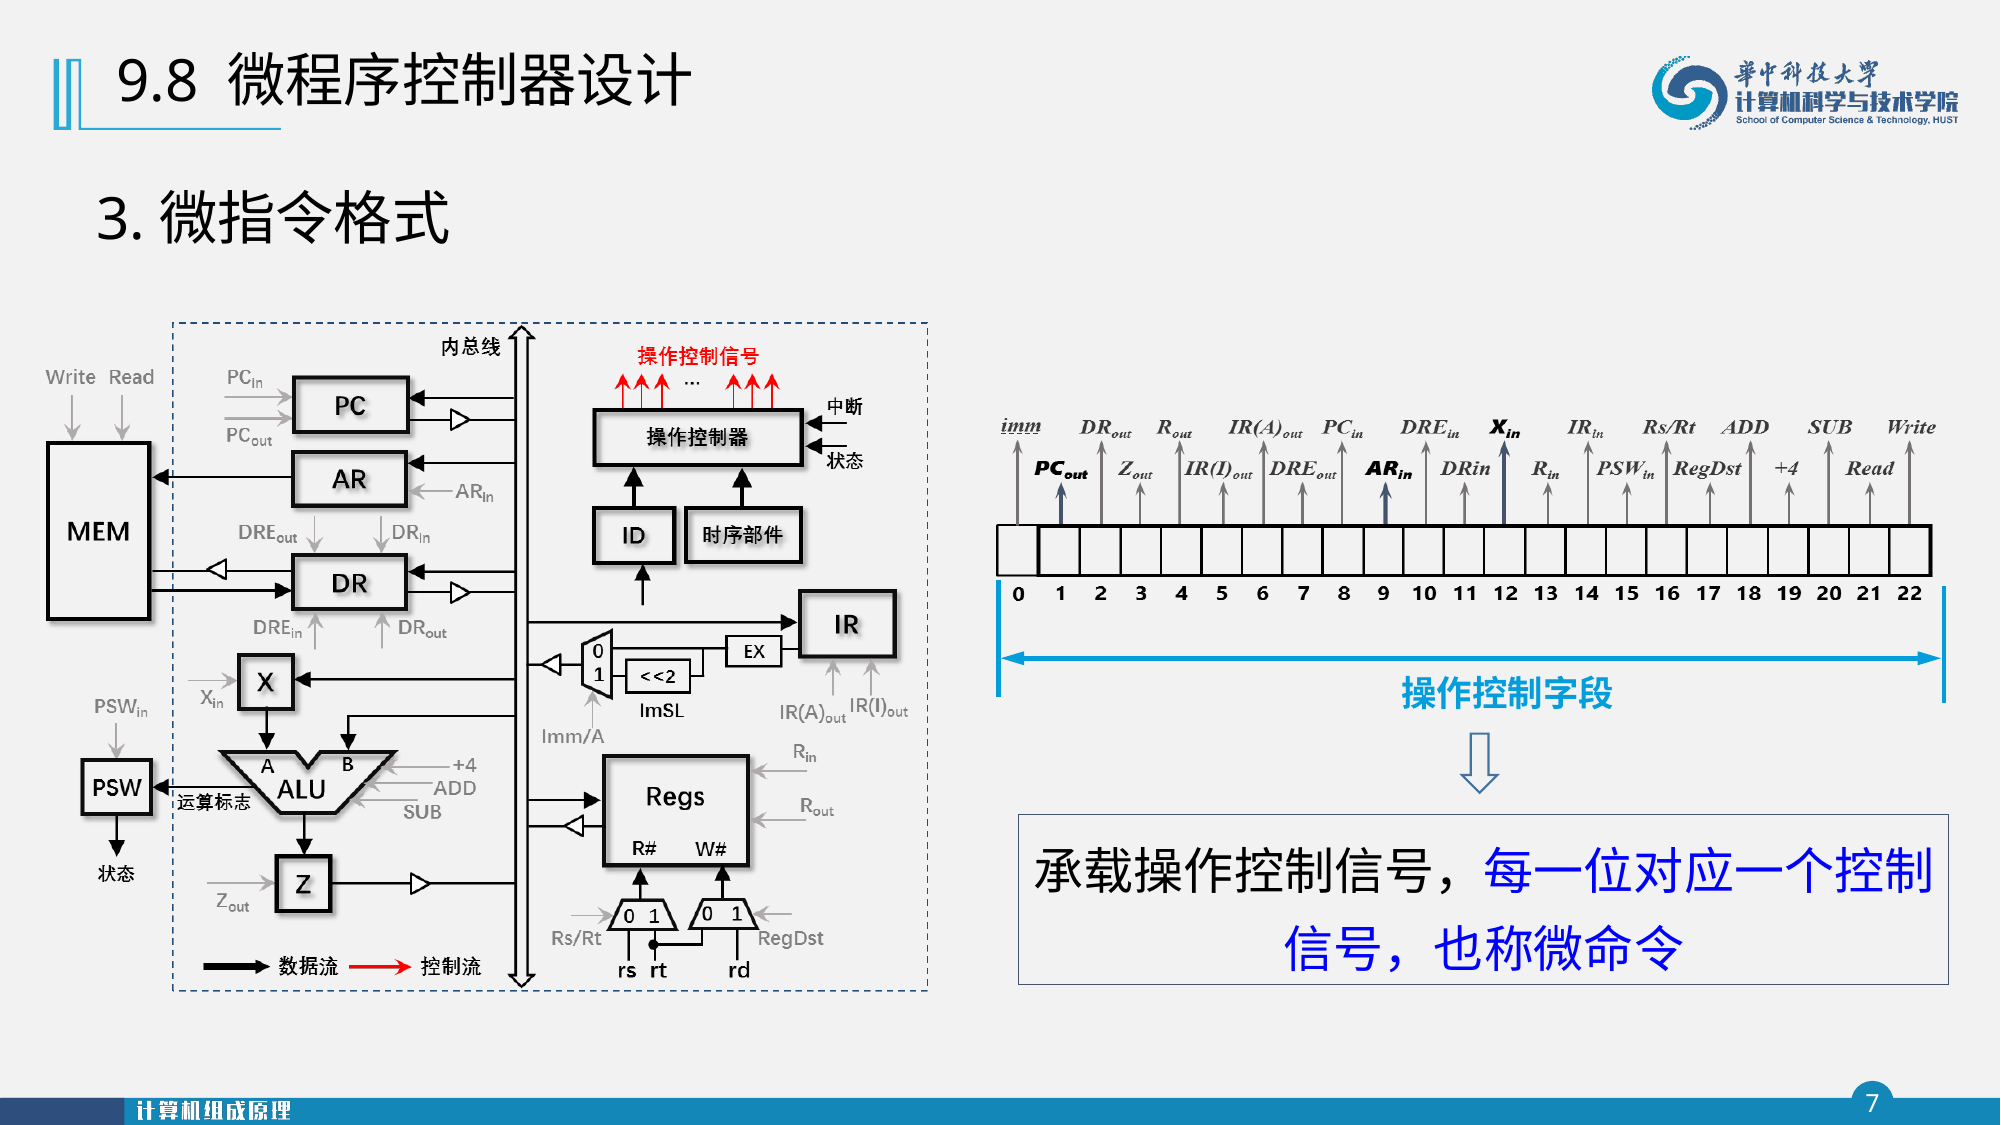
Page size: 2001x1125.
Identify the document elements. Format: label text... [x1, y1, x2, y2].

picture [1652, 56, 1678, 81]
text_box 3.微指令格式 [81, 174, 702, 259]
text_box 9.8 微程序控制器设计 [101, 31, 849, 134]
text_box 承载操作控制信号，每一位对应一个控制信号，也称微命令 [1018, 814, 1949, 985]
picture [31, 322, 928, 1001]
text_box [1000, 658, 1942, 722]
text_box [1459, 732, 1500, 795]
picture [1652, 56, 1958, 130]
picture [986, 406, 1949, 618]
